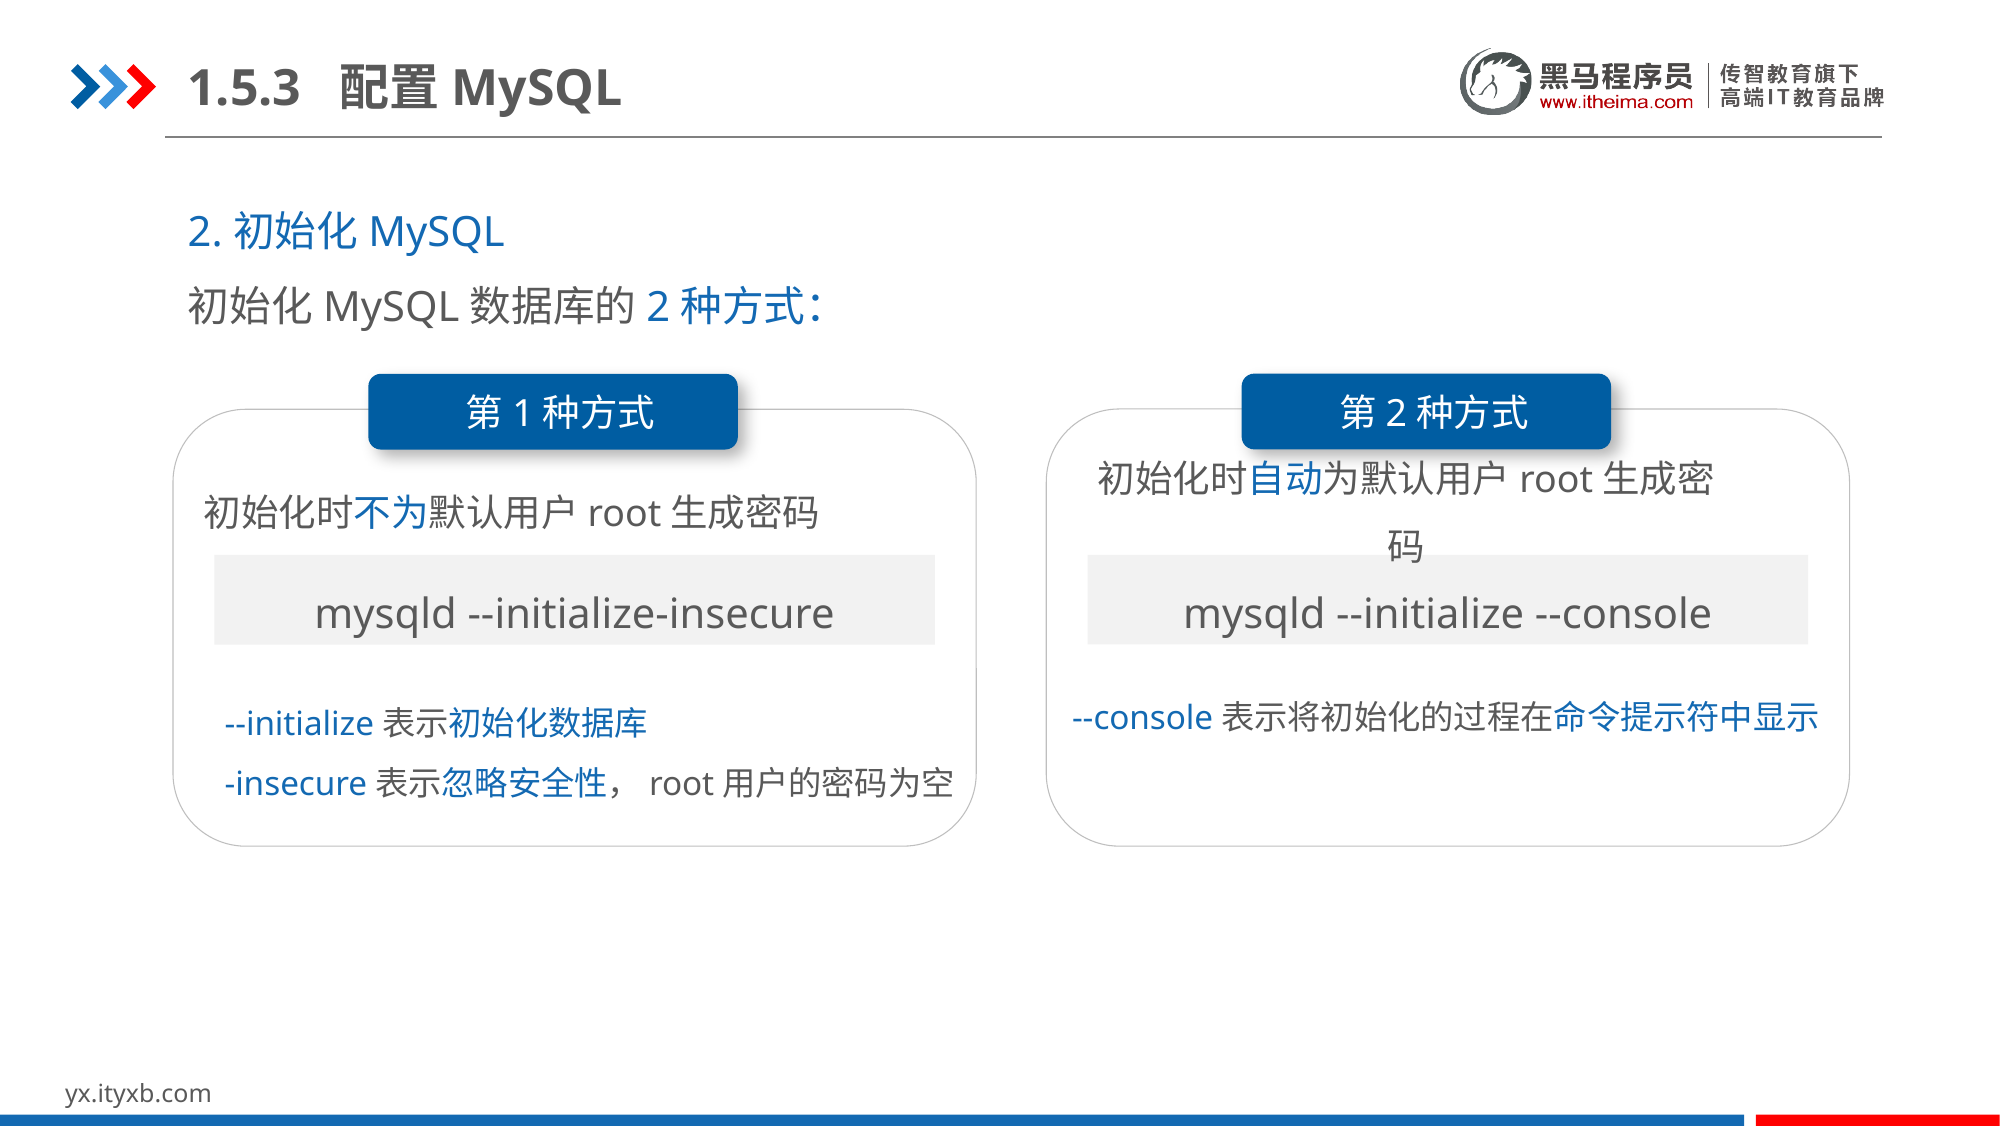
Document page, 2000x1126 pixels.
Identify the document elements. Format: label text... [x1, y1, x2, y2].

text_box [170, 407, 979, 849]
text_box [368, 373, 738, 450]
text_box [1044, 406, 1852, 849]
text_box mysqld --initialize --console [1087, 554, 1809, 645]
picture [1460, 48, 1887, 115]
text_box 第2种方式 [1309, 381, 1558, 442]
text_box 1.5.3 配置MySQL [187, 43, 1047, 127]
text_box 初始化时不为默认用户root生成密码 [171, 459, 853, 541]
text_box mysqld --initialize-insecure [214, 554, 935, 645]
text_box 初始化时自动为默认用户root生成密码 [1065, 459, 1747, 541]
text_box 2.初始化MySQL 初始化MySQL数据库的2种方式： [173, 172, 1863, 338]
text_box 第1种方式 [436, 381, 685, 442]
text_box [1241, 373, 1612, 450]
text_box --console表示将初始化的过程在命令提示符中显示 [1055, 666, 1852, 748]
text_box --initialize表示初始化数据库 -insecure表示忽略安全性，root用户的密码为空 [208, 658, 978, 826]
